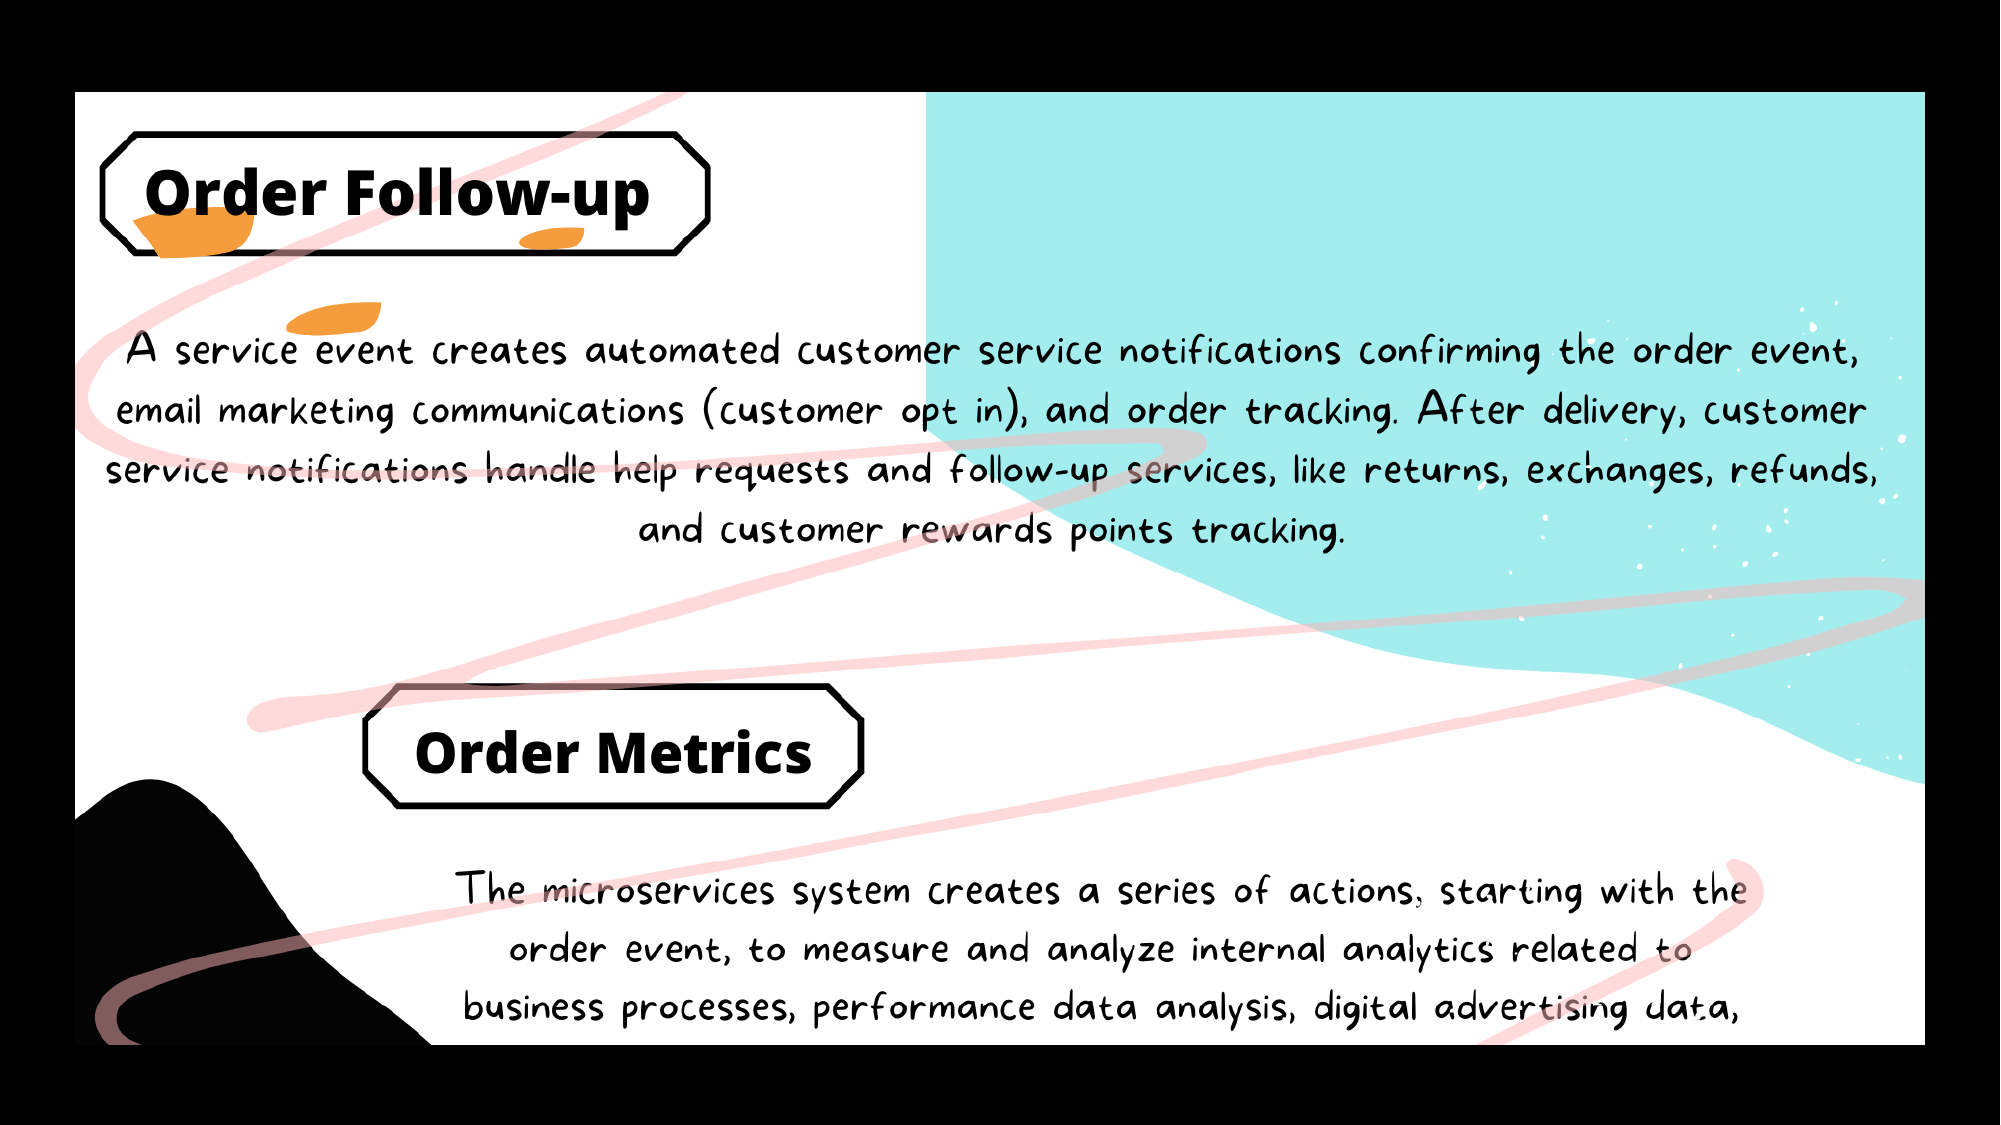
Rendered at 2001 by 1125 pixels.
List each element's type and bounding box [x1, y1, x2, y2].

picture [74, 92, 1925, 1045]
text_box [0, 0, 2000, 1125]
